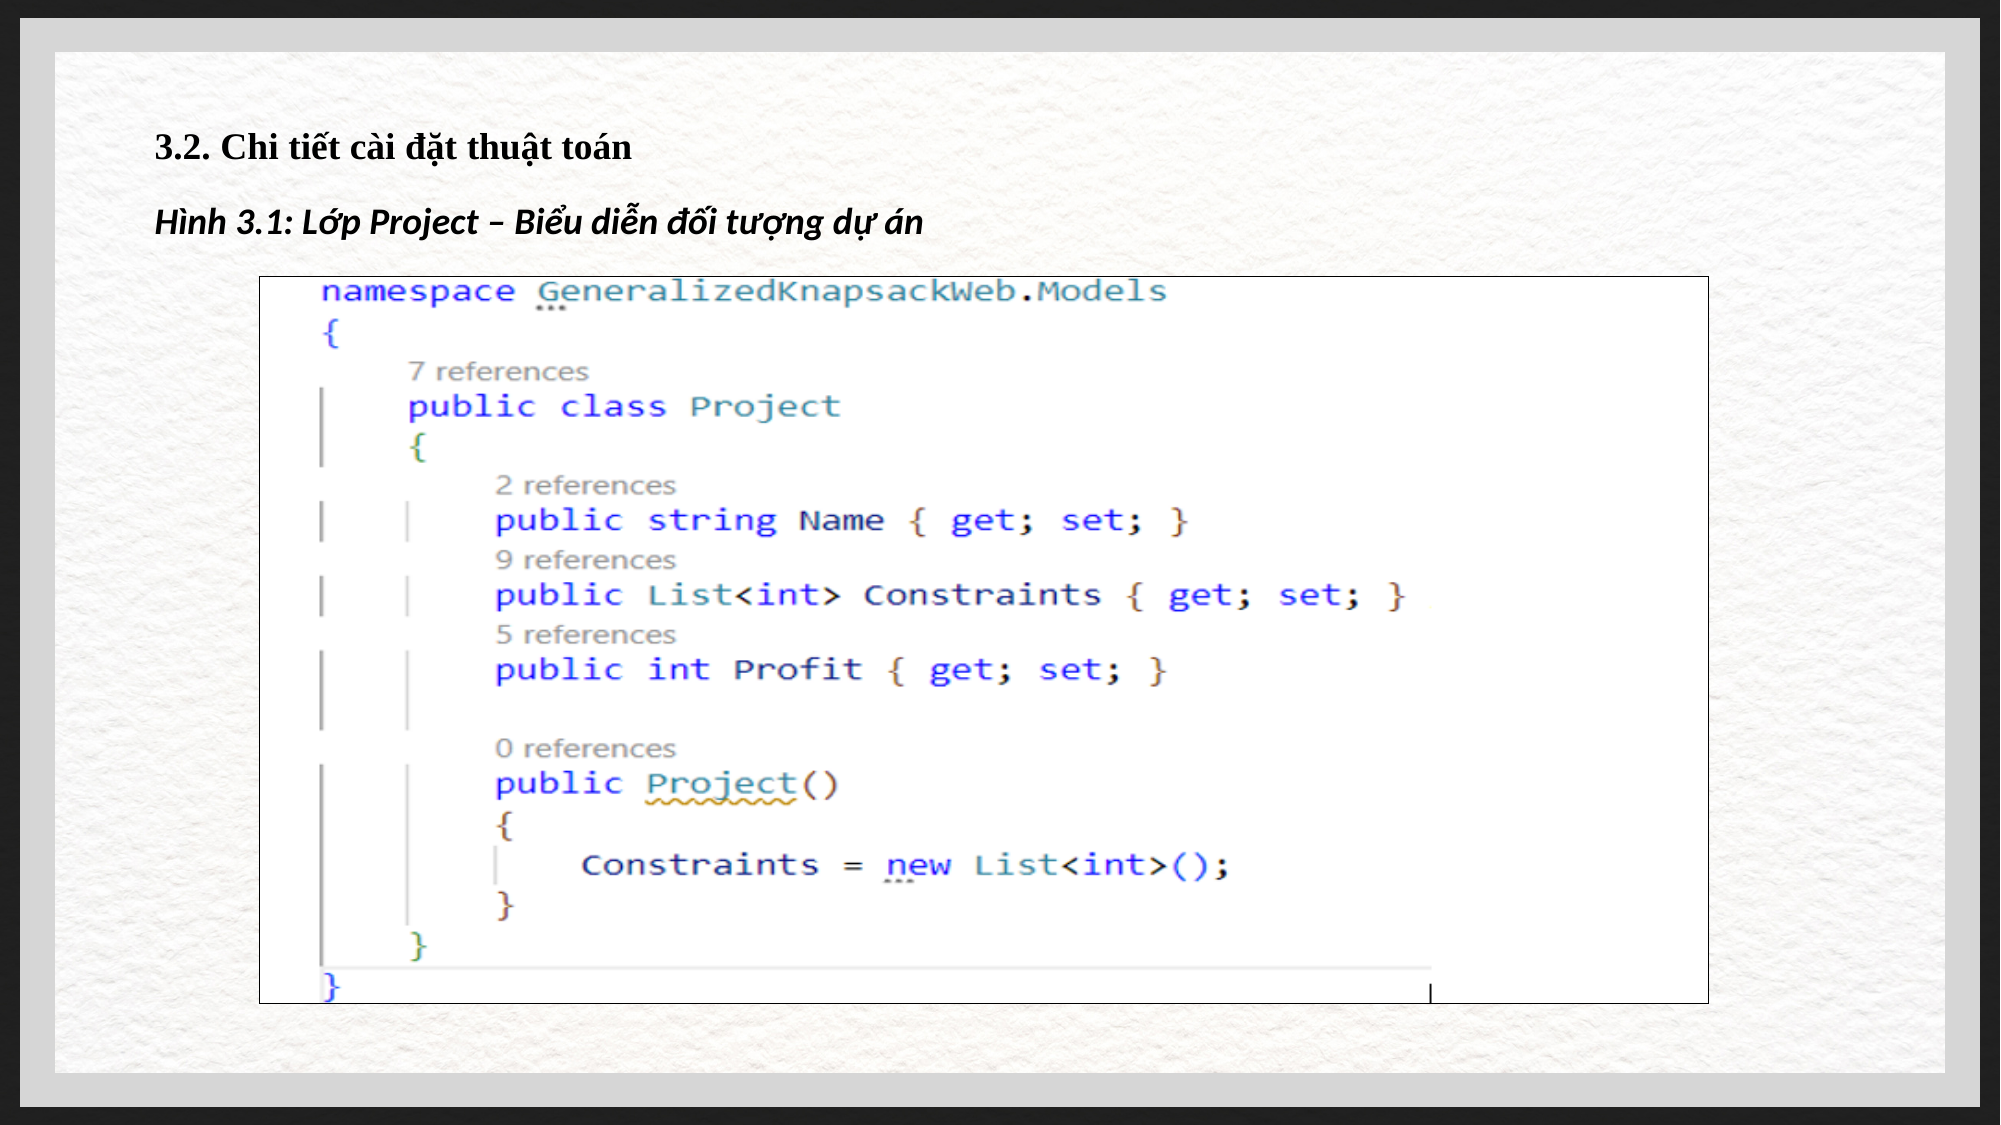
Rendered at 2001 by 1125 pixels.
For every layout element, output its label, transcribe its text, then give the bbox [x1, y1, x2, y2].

text_box [37, 34, 1963, 1090]
text_box 3.2. Chi tiết cài đặt thuật toán Hình 3.1: Lớp Project – Biểu diễn đối tượng dự án [154, 121, 1103, 337]
text_box [0, 0, 2000, 1125]
picture [259, 276, 1710, 1004]
